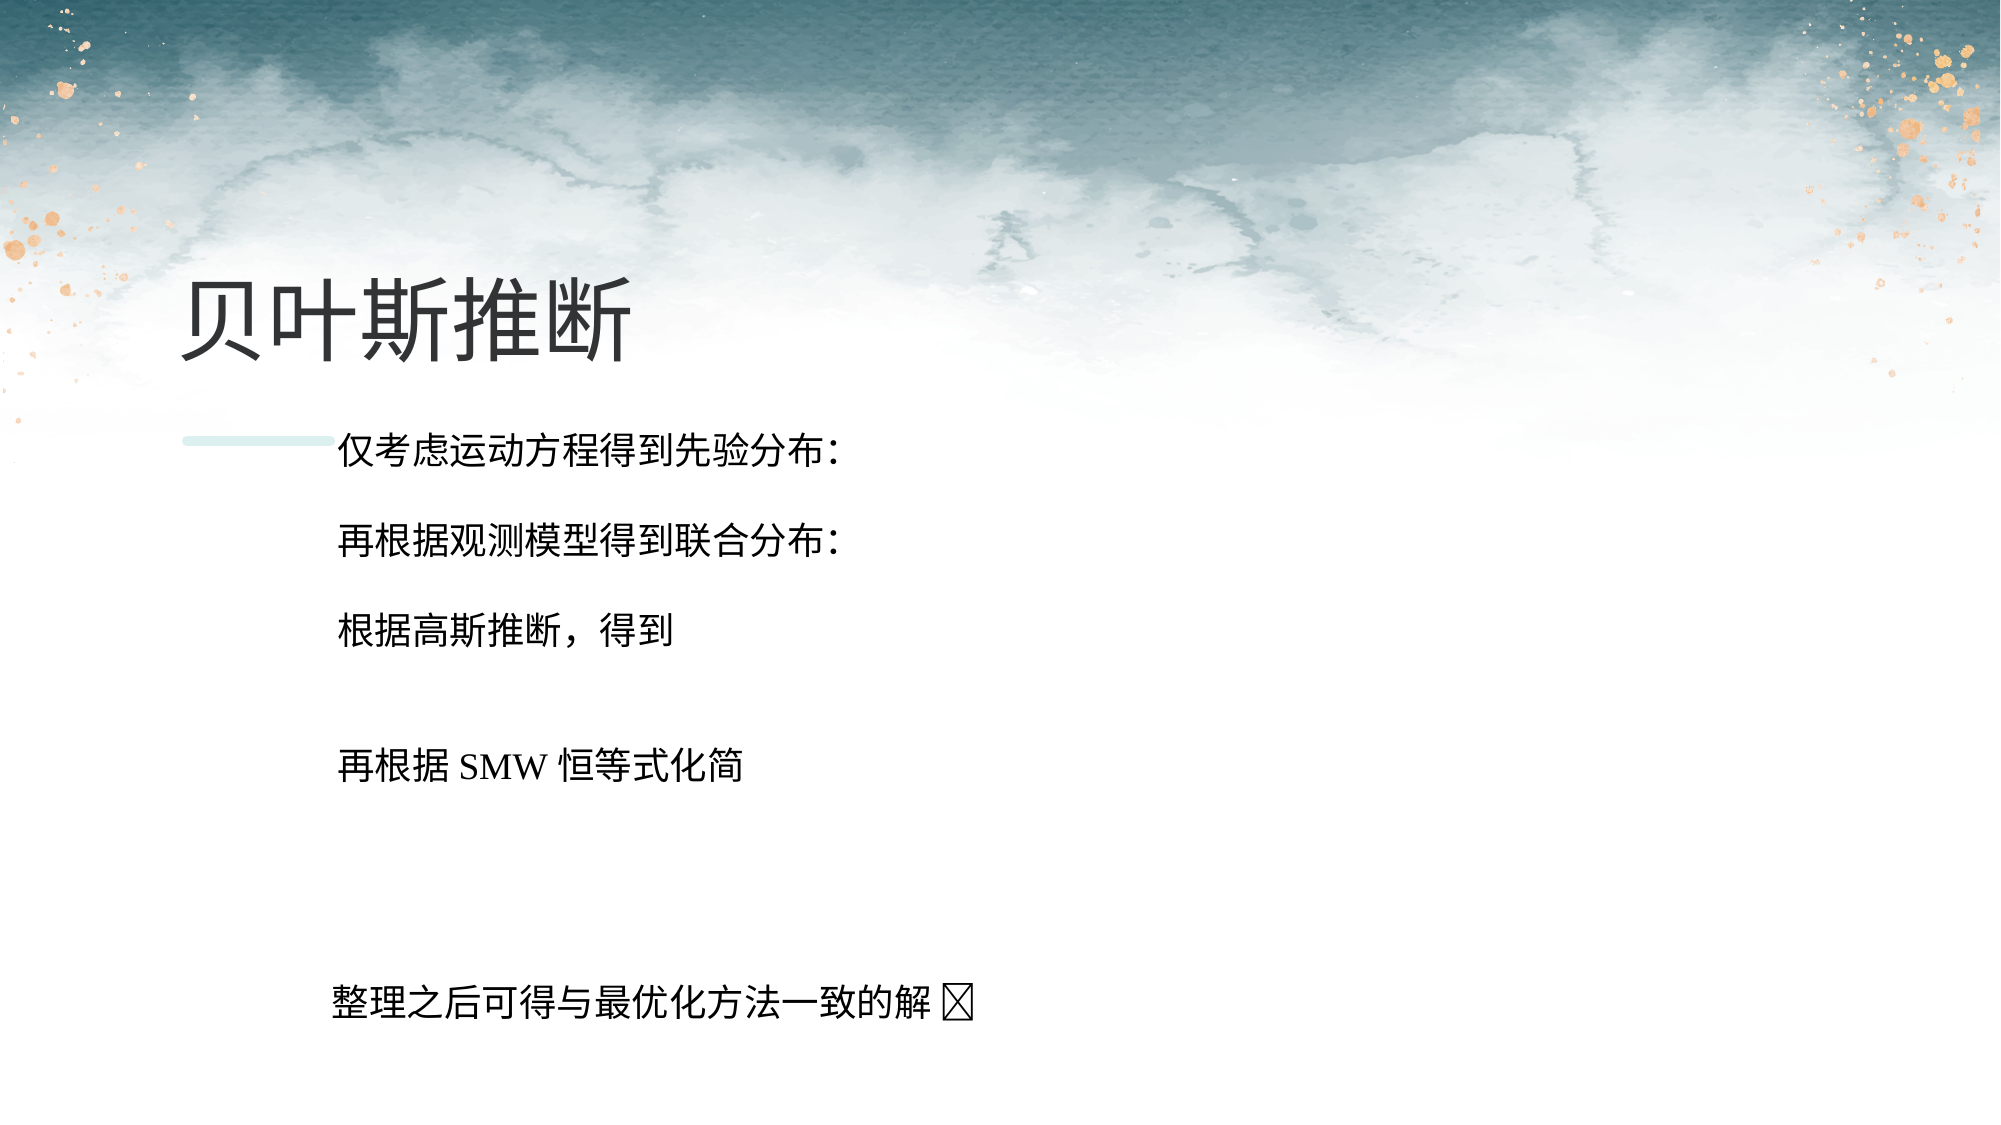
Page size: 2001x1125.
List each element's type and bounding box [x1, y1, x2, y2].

picture [0, 0, 2001, 563]
text_box [159, 255, 653, 442]
